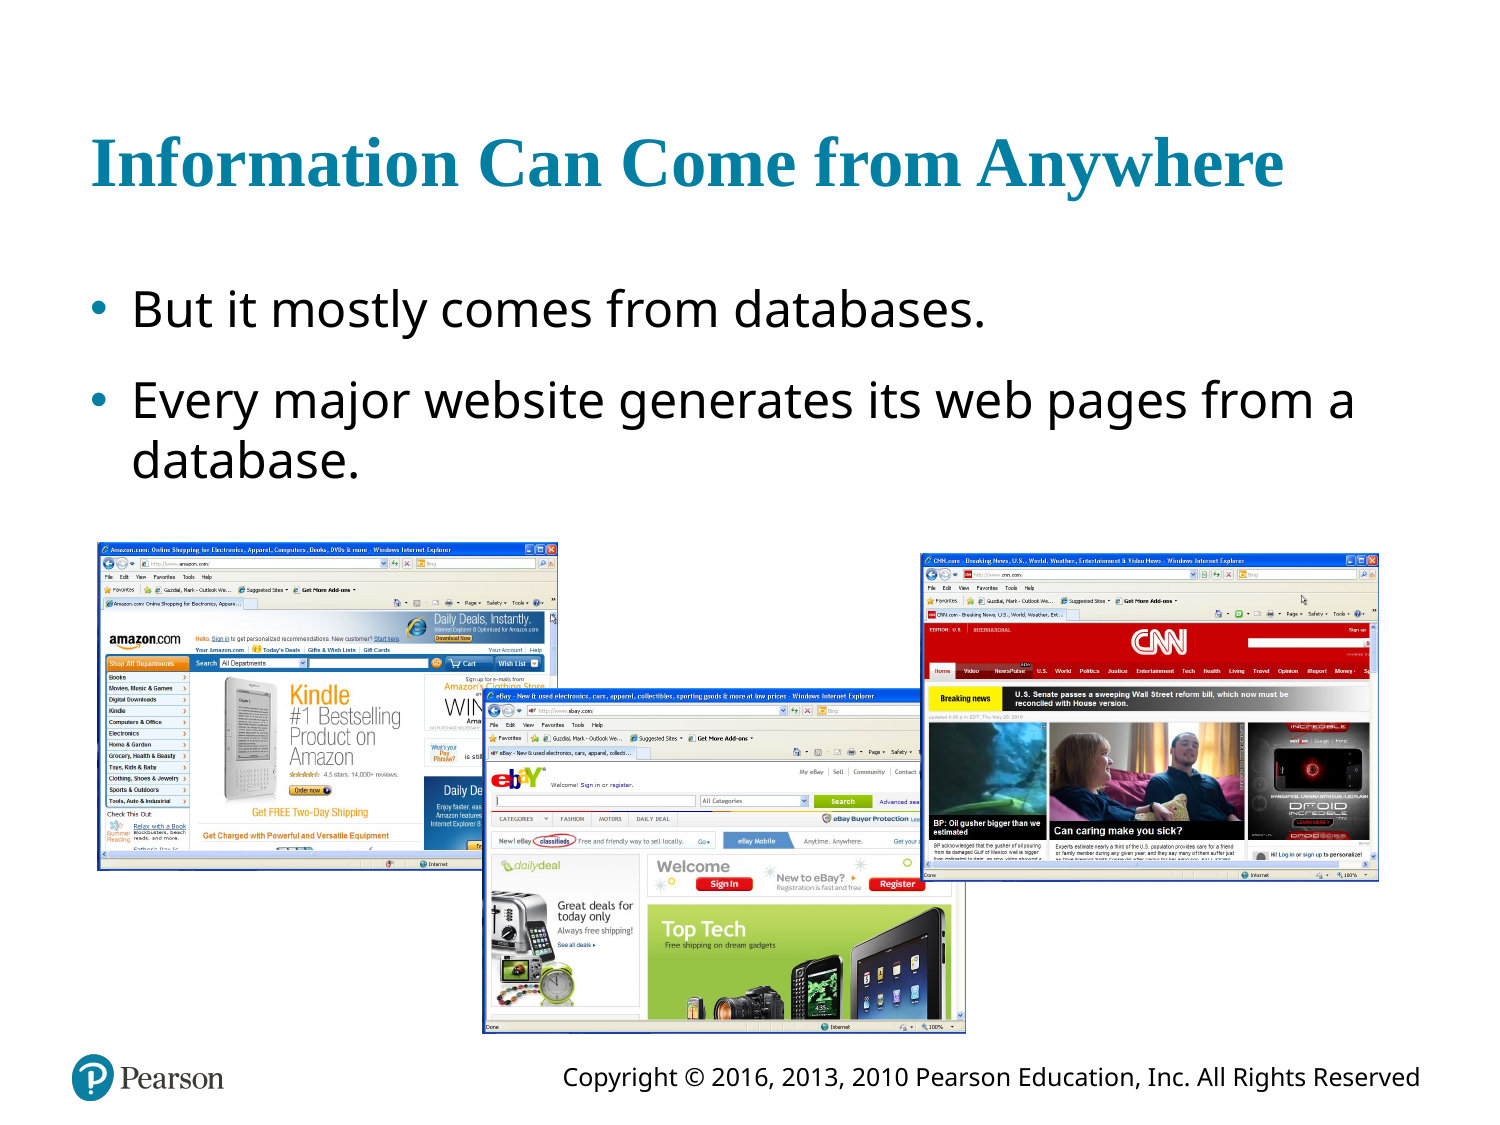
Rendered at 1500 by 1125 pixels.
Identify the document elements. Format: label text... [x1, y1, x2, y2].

picture [98, 1054, 224, 1101]
picture [80, 1063, 106, 1088]
picture [72, 1087, 83, 1101]
title Information Can Come from Anywhere [75, 0, 1425, 216]
picture [97, 541, 1380, 1034]
list But it mostly comes from databases. Every major website generates its web pages from a database. [75, 262, 1455, 931]
picture [72, 1054, 88, 1070]
